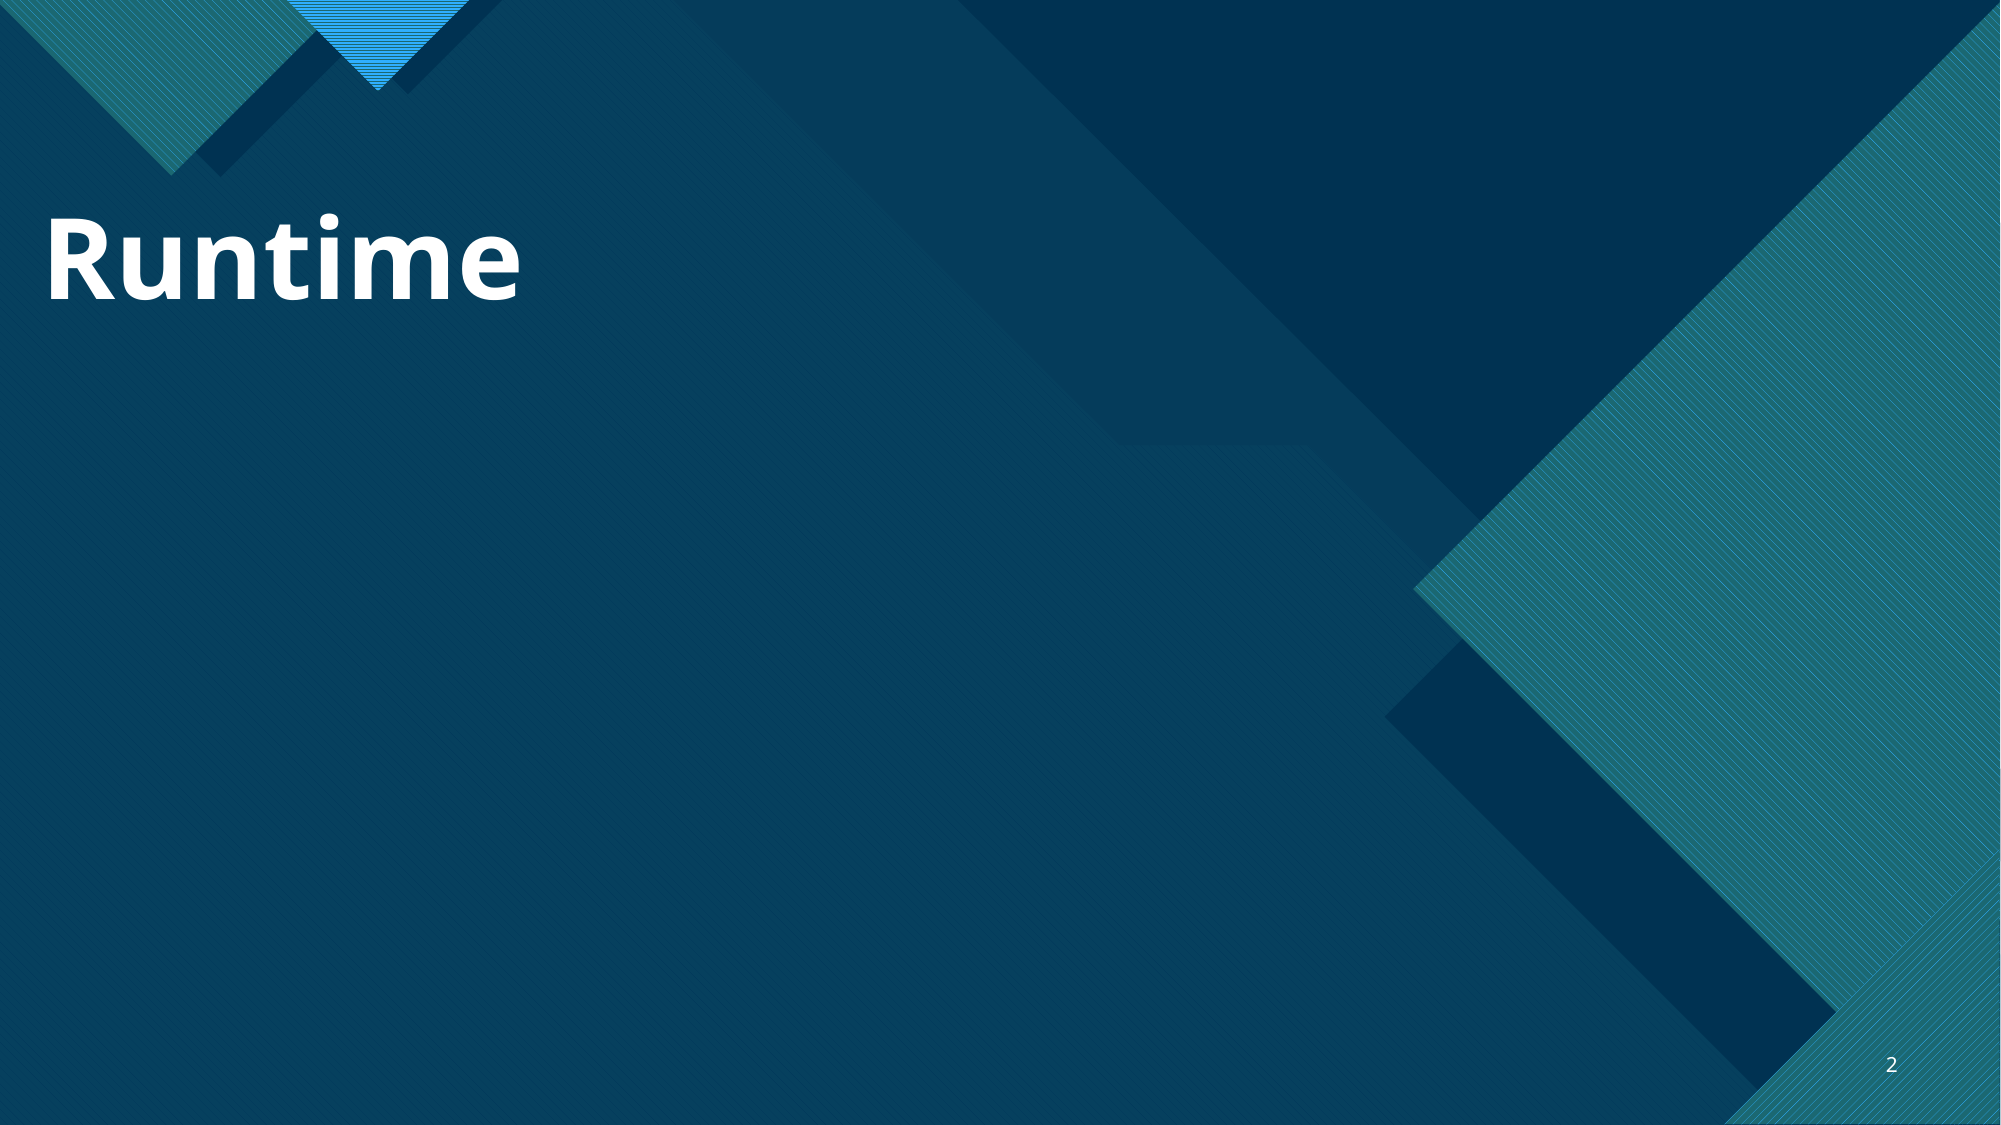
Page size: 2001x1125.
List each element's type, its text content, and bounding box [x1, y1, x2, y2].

slide_number 2 [1845, 1035, 1913, 1096]
title Runtime [26, 190, 1304, 332]
title Why State?? [1415, 427, 2001, 1125]
